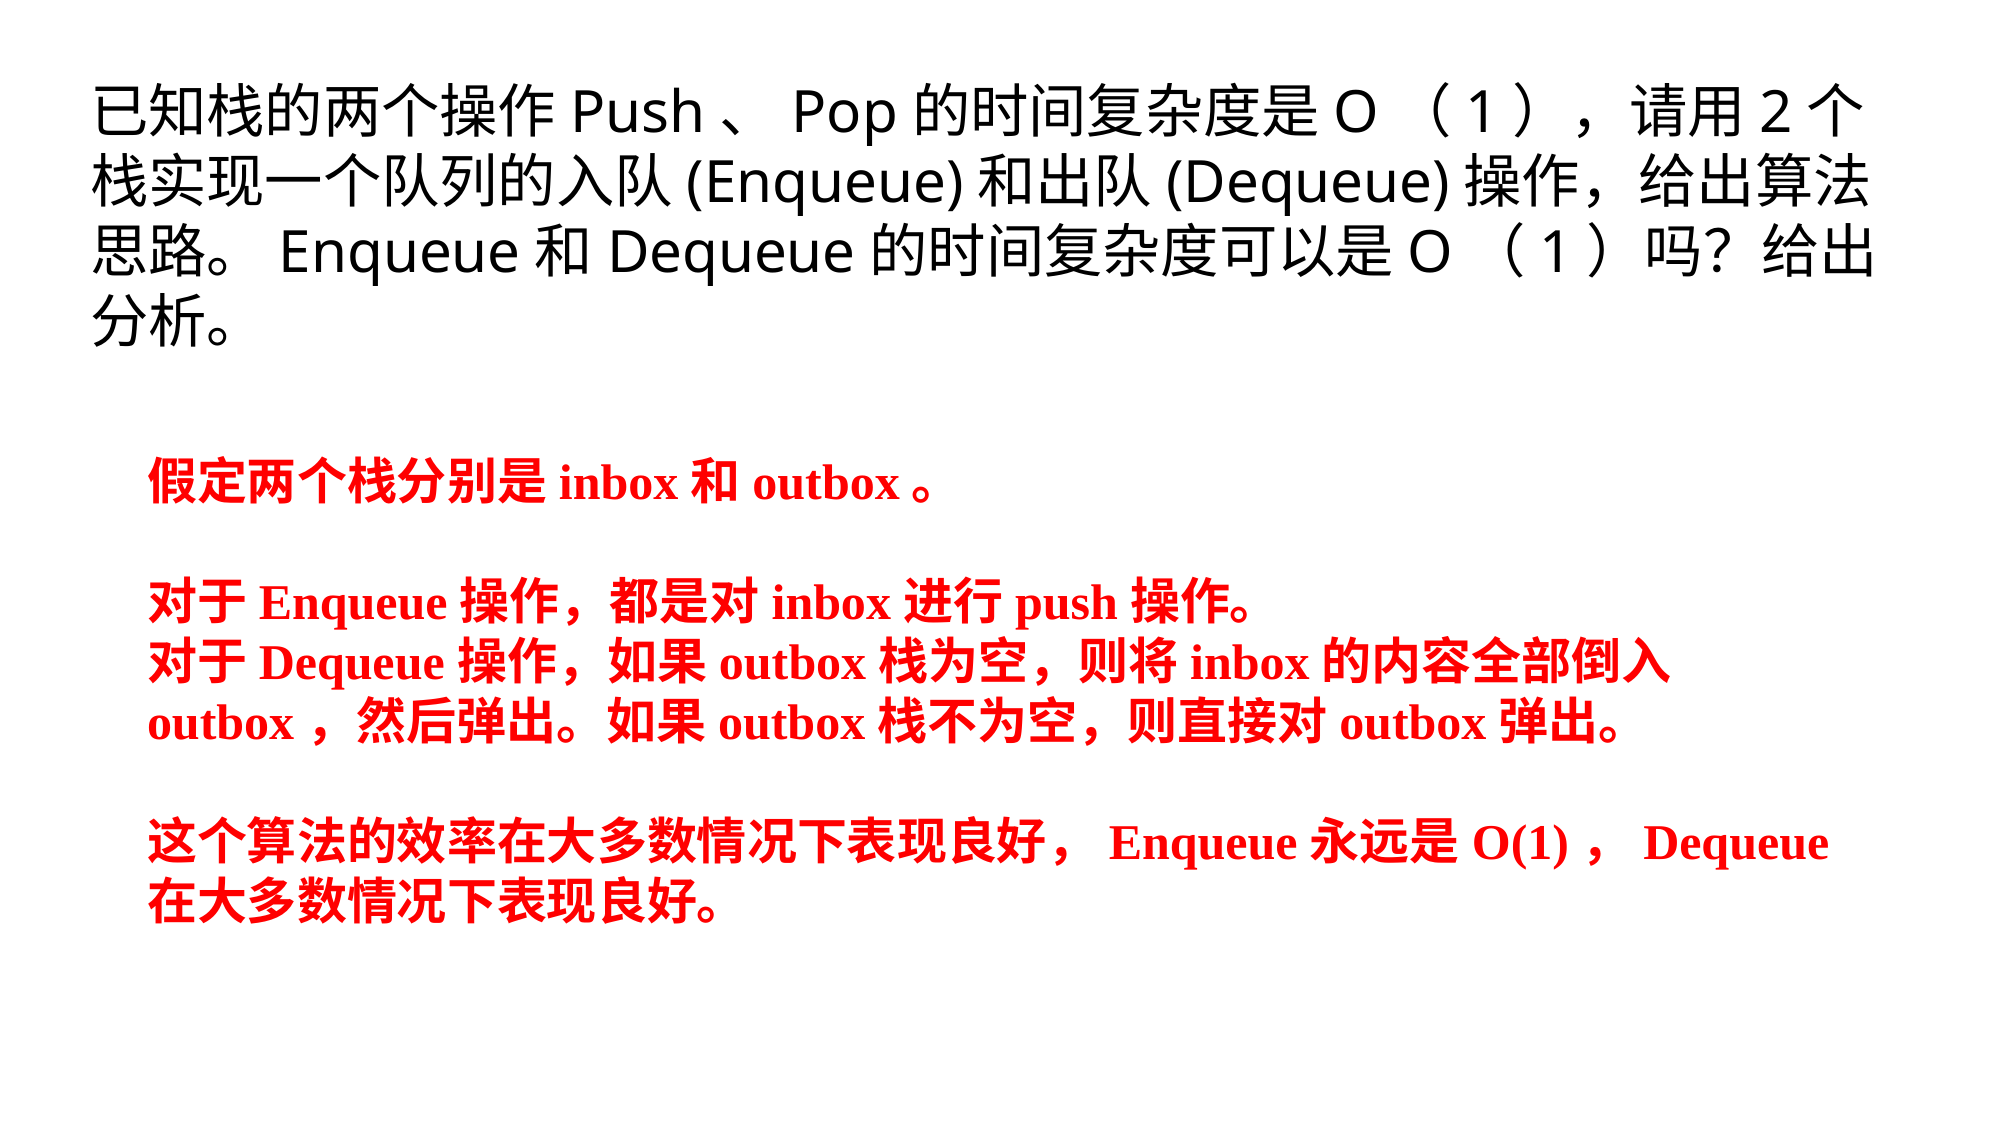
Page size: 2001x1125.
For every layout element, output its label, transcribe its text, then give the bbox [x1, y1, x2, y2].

text_box 已知栈的两个操作Push、Pop的时间复杂度是O（1），请用2个栈实现一个队列的入队(Enqueue)和出队(Dequeue)操作，给出算法思路。Enqueue和Dequeue的时间复杂度可以是O（1）吗？给出分析。 [75, 67, 1925, 362]
text_box 假定两个栈分别是inbox和outbox。 对于Enqueue操作，都是对inbox进行push操作。 对于Dequeue操作，如果outbox栈为空，则将inbox的内容全部倒入outbox，然后弹出。如果outbox栈不为空，则直接对outbox弹出。 这个算法的效率在大多数情况下表现良好，Enqueue永远是O(1)，Dequeue在大多数情况下表现良好。 [132, 441, 1864, 937]
